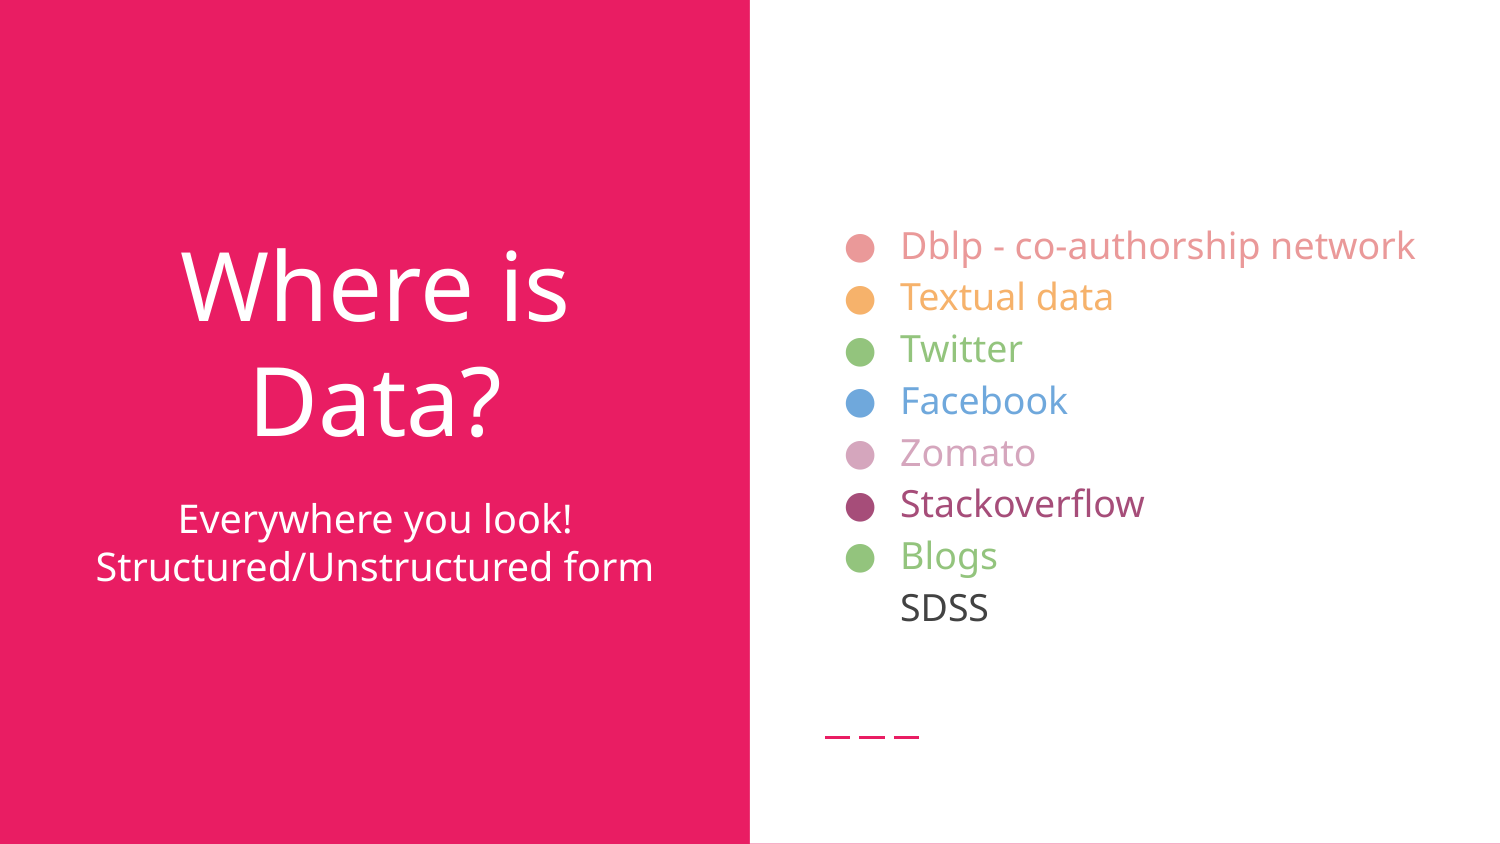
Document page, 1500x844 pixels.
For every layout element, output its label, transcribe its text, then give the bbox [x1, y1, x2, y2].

title Where is Data? [43, 176, 708, 471]
list Dblp - co-authorship network Textual data Twitter Facebook Zomato Stackoverflow Blogs SDSS [810, 118, 1440, 725]
subtitle Everywhere you look! Structured/Unstructured form [43, 479, 708, 700]
